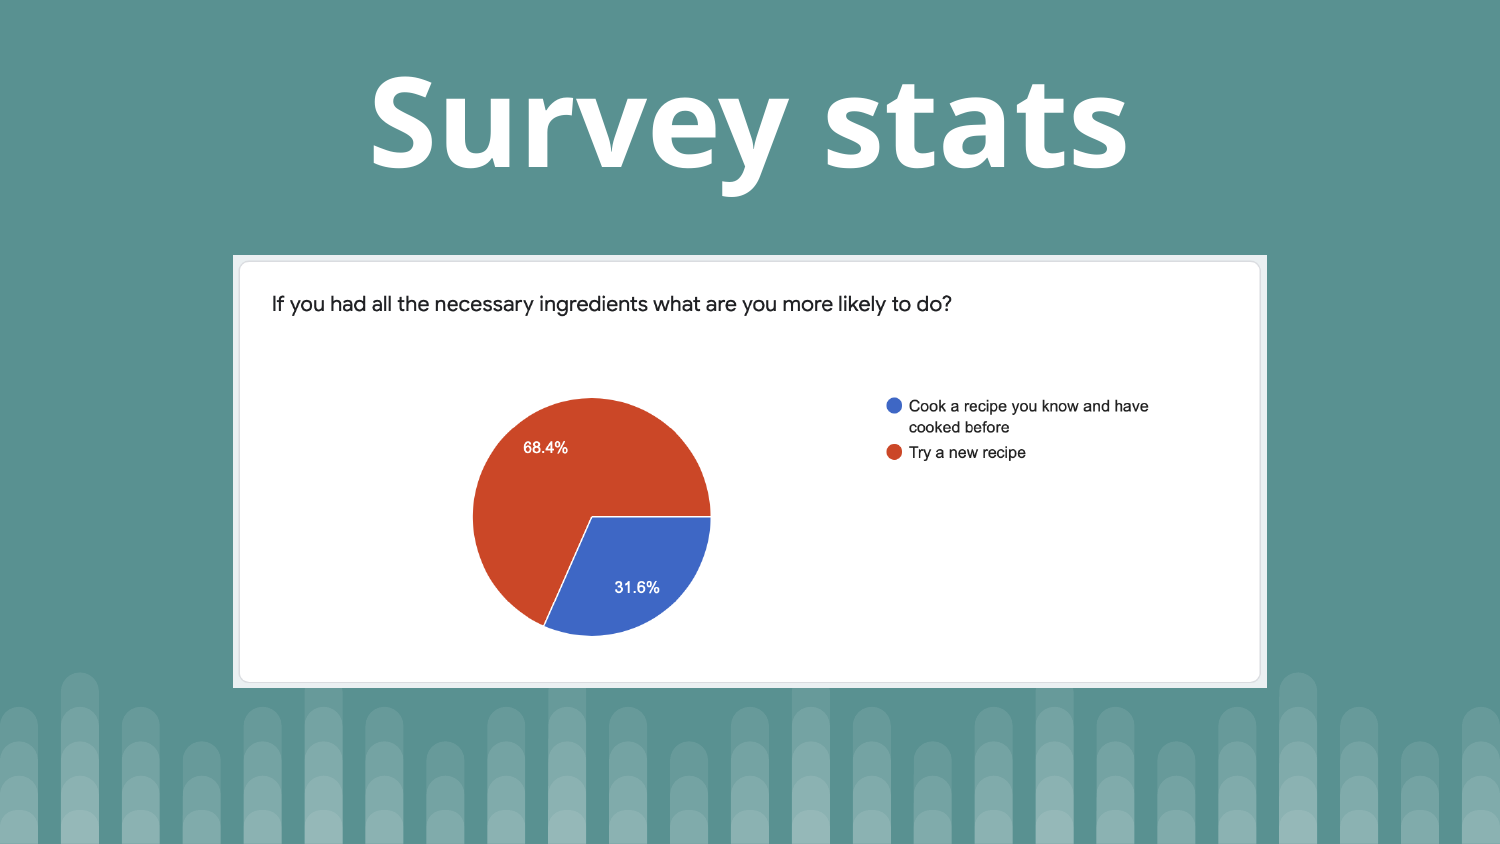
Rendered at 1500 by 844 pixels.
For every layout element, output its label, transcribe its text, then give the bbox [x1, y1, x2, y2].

title Survey stats [55, 63, 1445, 172]
picture [233, 254, 1267, 688]
